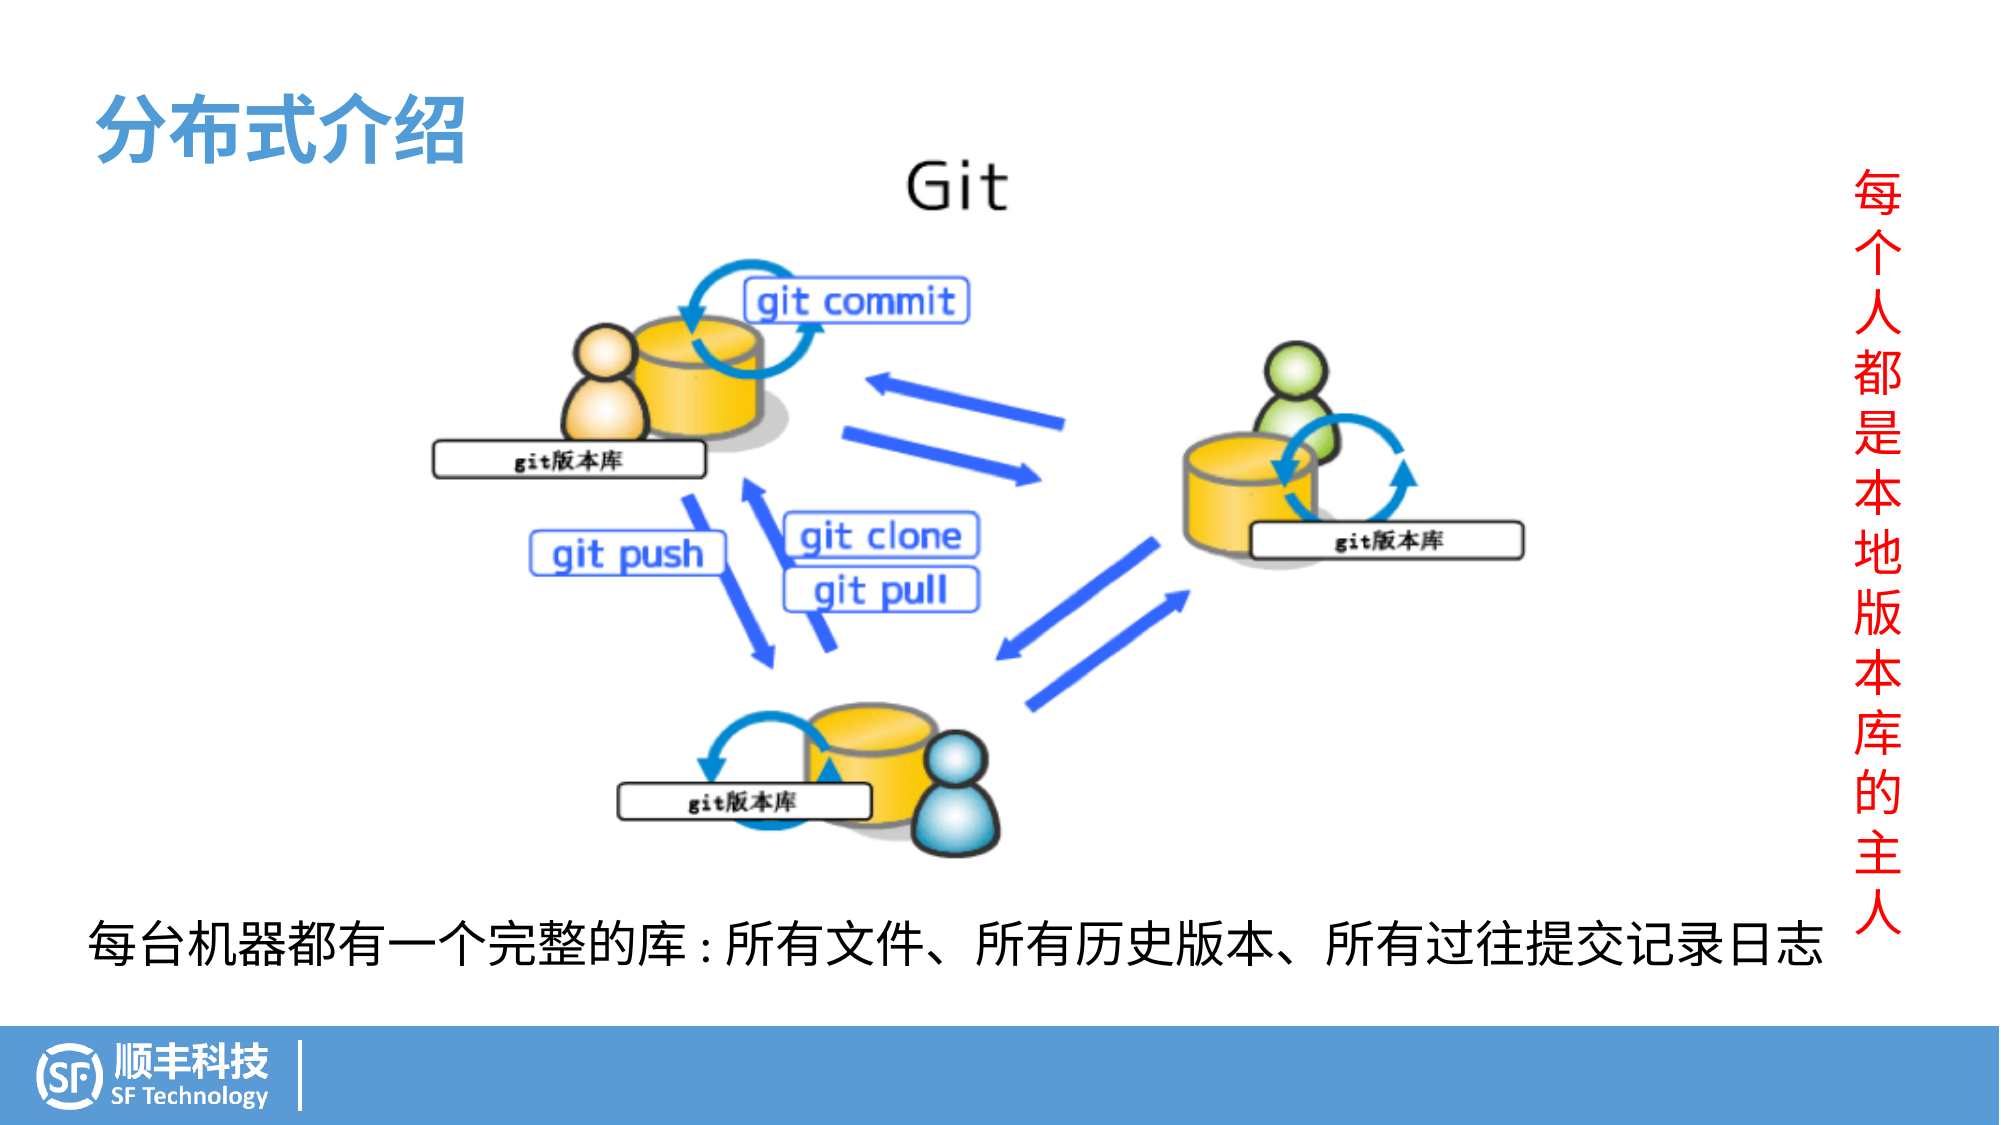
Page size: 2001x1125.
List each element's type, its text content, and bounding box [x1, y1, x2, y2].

text_box 分布式介绍 [79, 74, 558, 180]
picture [34, 1025, 292, 1125]
text_box 每个人都是本地版本库的主人 [1839, 153, 1912, 949]
text_box 每台机器都有一个完整的库:所有文件、所有历史版本、所有过往提交记录日志 [79, 873, 1840, 981]
picture [381, 127, 1538, 902]
